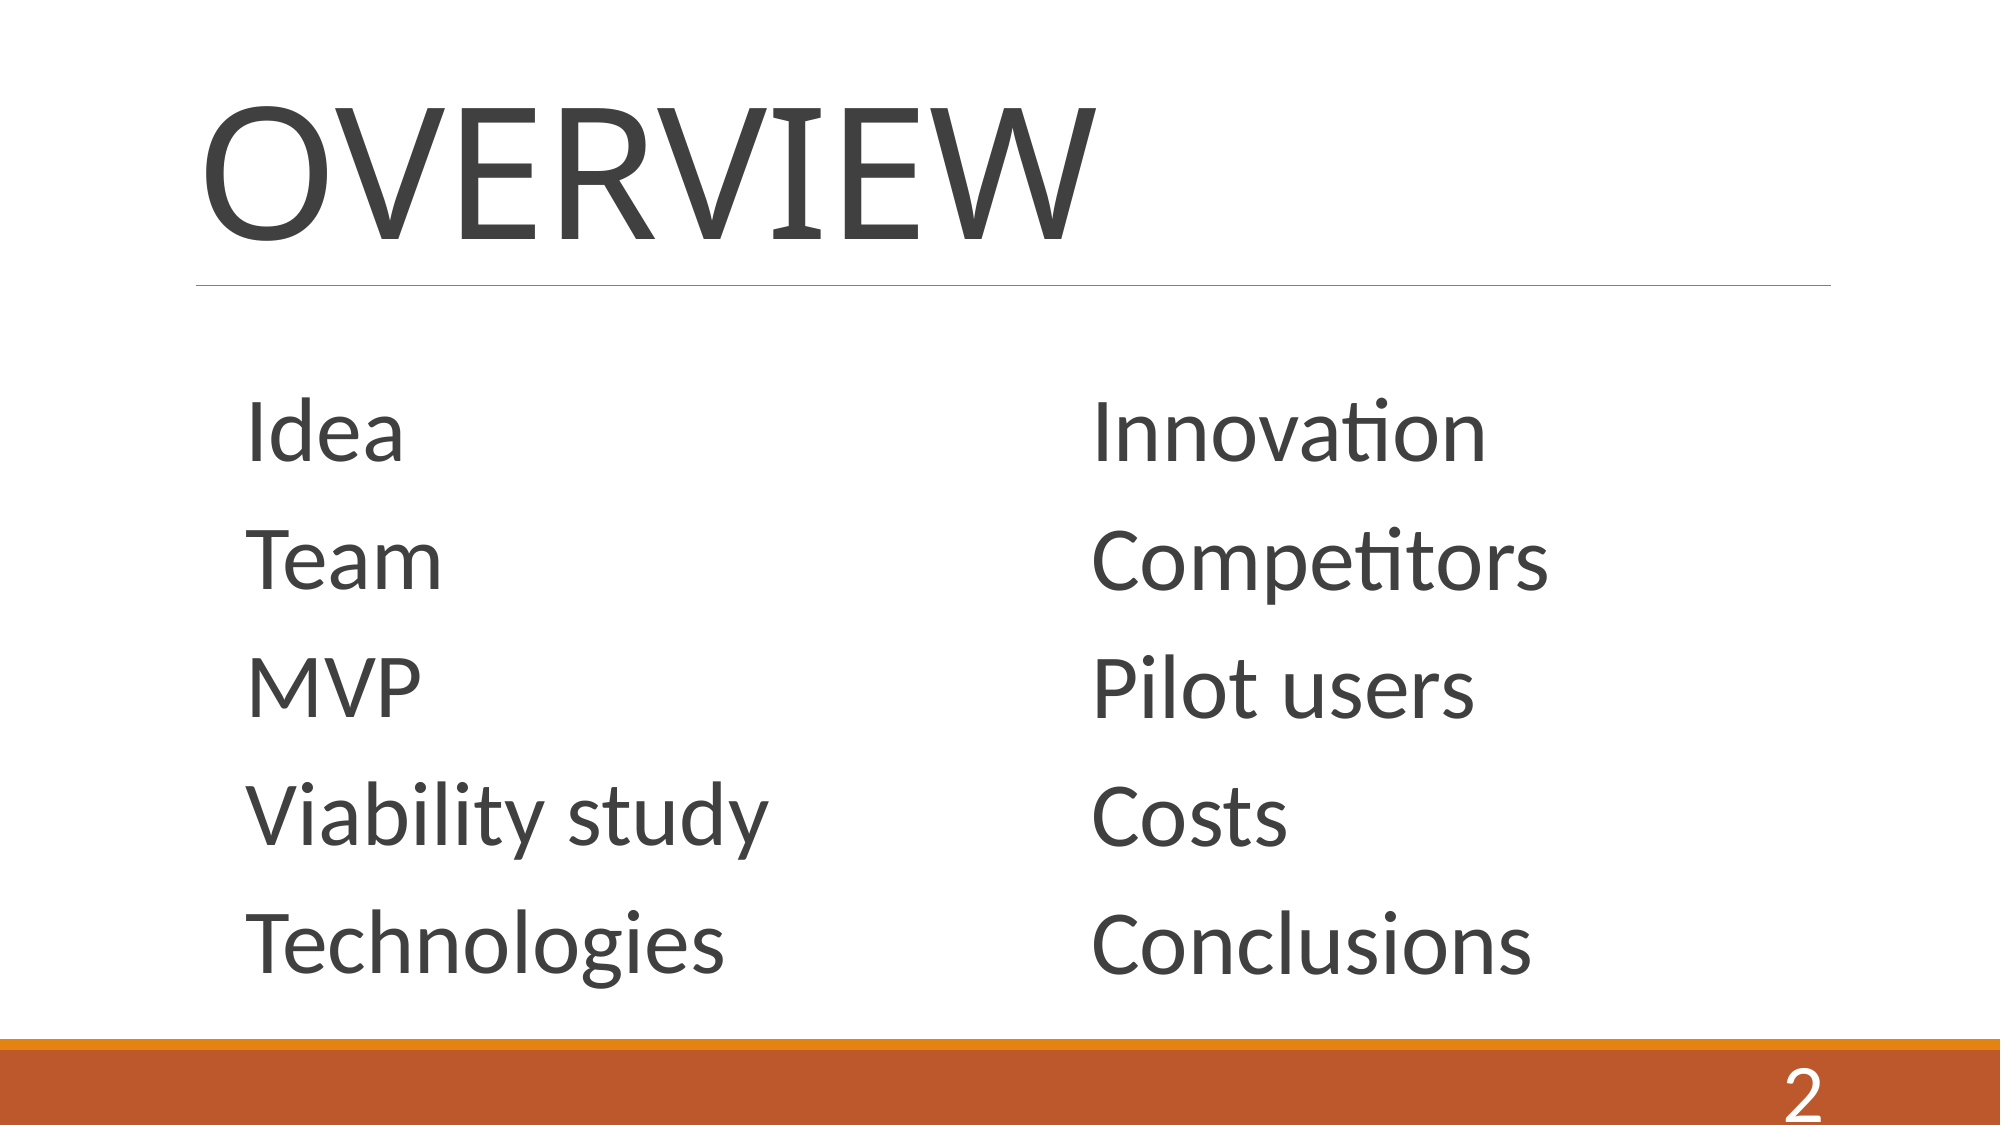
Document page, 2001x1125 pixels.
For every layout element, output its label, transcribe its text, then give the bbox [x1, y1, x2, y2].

list Idea Team MVP Viability study Technologies [225, 375, 955, 1013]
slide_number 2 [1624, 1059, 1840, 1120]
title OVERVIEW [180, 47, 1830, 285]
list Innovation Competitors Pilot users Costs Conclusions [1070, 375, 1801, 1013]
